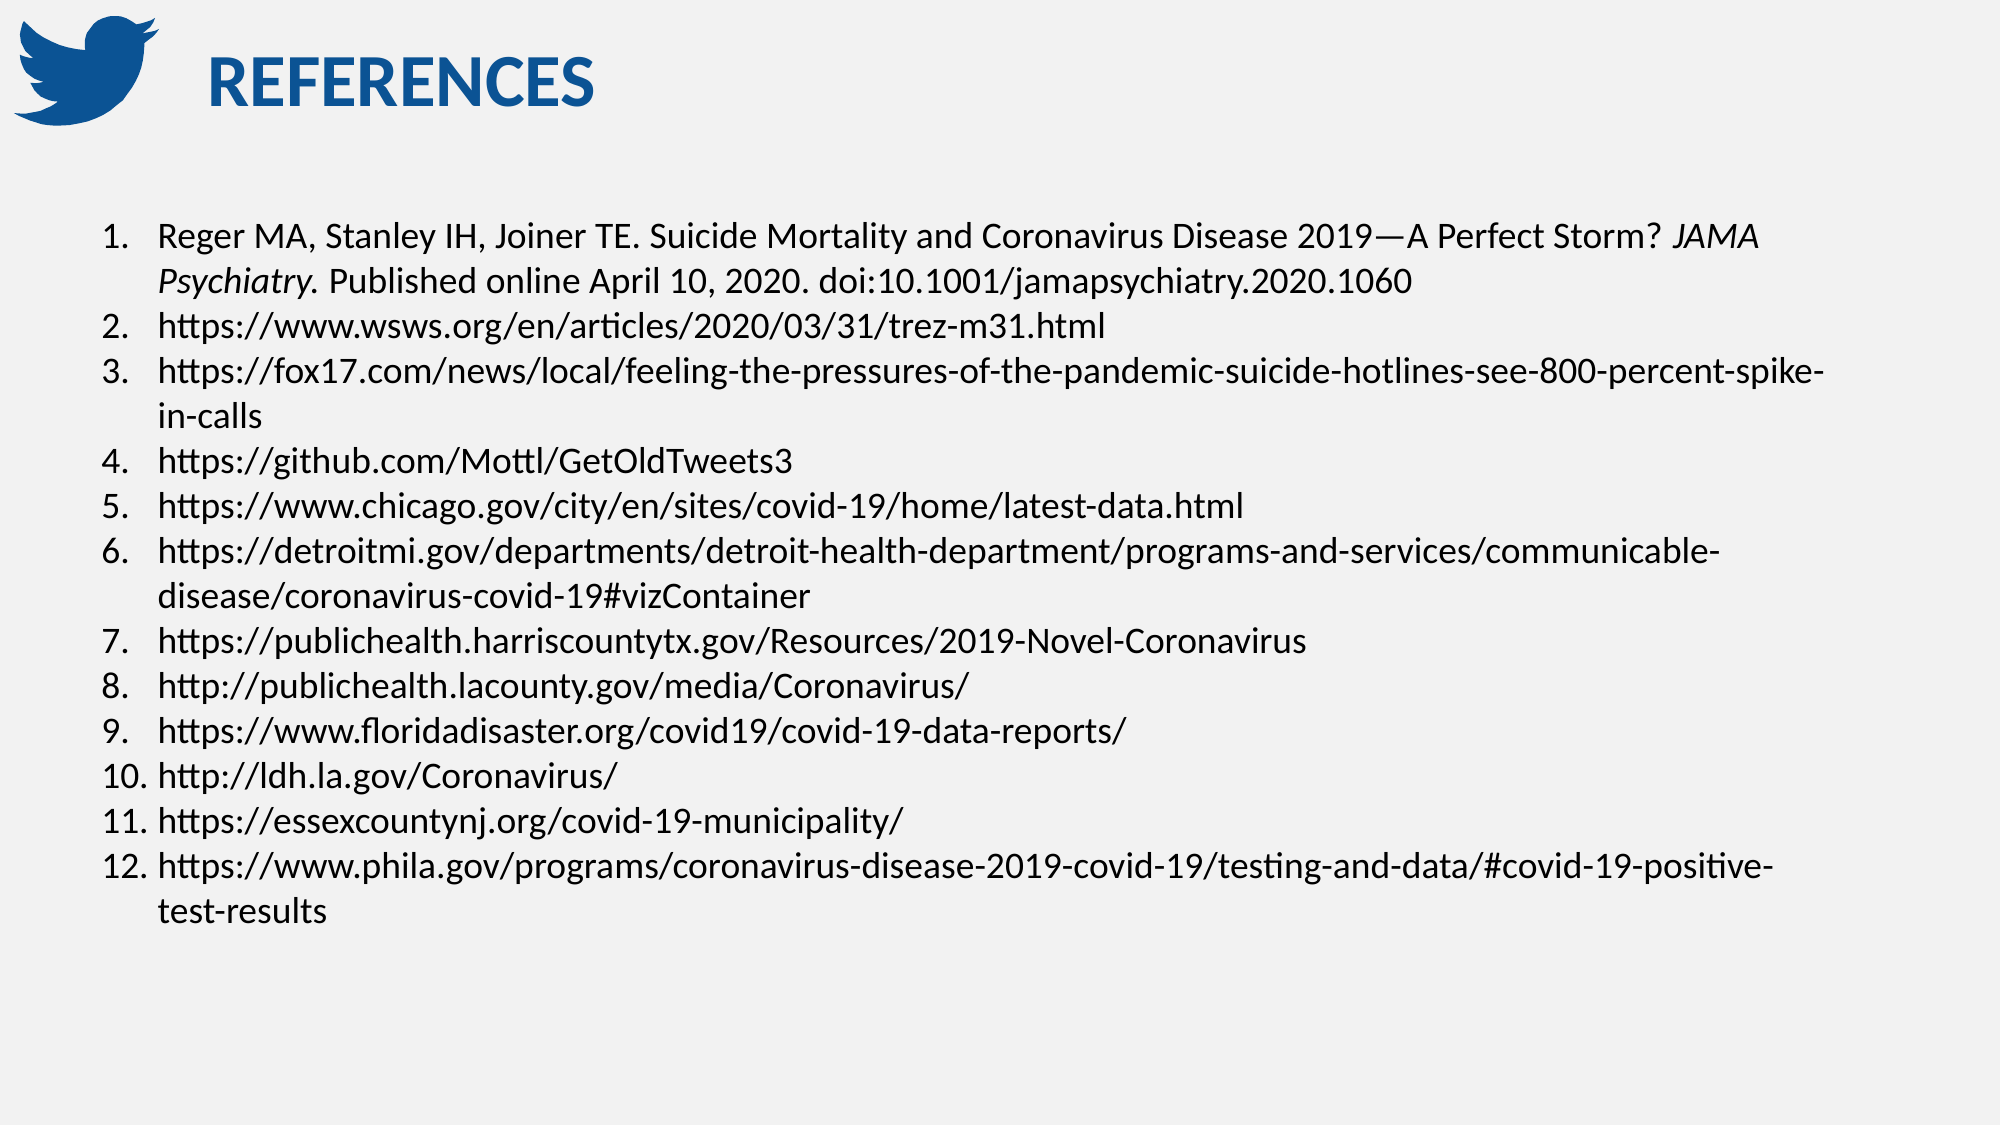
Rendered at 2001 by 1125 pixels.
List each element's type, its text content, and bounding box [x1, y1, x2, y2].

text_box [13, 16, 160, 126]
text_box Reger MA, Stanley IH, Joiner TE. Suicide Mortality and Coronavirus Disease 2019—A Perfect Storm? JAMA Psychiatry. Published online April 10, 2020. doi:10.1001/jamapsychiatry.2020.1060 https://www.wsws.org/en/articles/2020/03/31/trez-m31.html https://fox17.com/news/local/feeling-the-pressures-of-the-pandemic-suicide-hotlines-see-800-percent-spike-in-calls https://github.com/Mottl/GetOldTweets3 https://www.chicago.gov/city/en/sites/covid-19/home/latest-data.html https://detroitmi.gov/departments/detroit-health-department/programs-and-services/communicable-disease/coronavirus-covid-19#vizContainer https://publichealth.harriscountytx.gov/Resources/2019-Novel-Coronavirus http://publichealth.lacounty.gov/media/Coronavirus/ https://www.floridadisaster.org/covid19/covid-19-data-reports/ http://ldh.la.gov/Coronavirus/ https://essexcountynj.org/covid-19-municipality/ https://www.phila.gov/programs/coronavirus-disease-2019-covid-19/testing-and-data/#covid-19-positive-test-results [86, 203, 1845, 1074]
text_box REFERENCES [192, 16, 795, 99]
